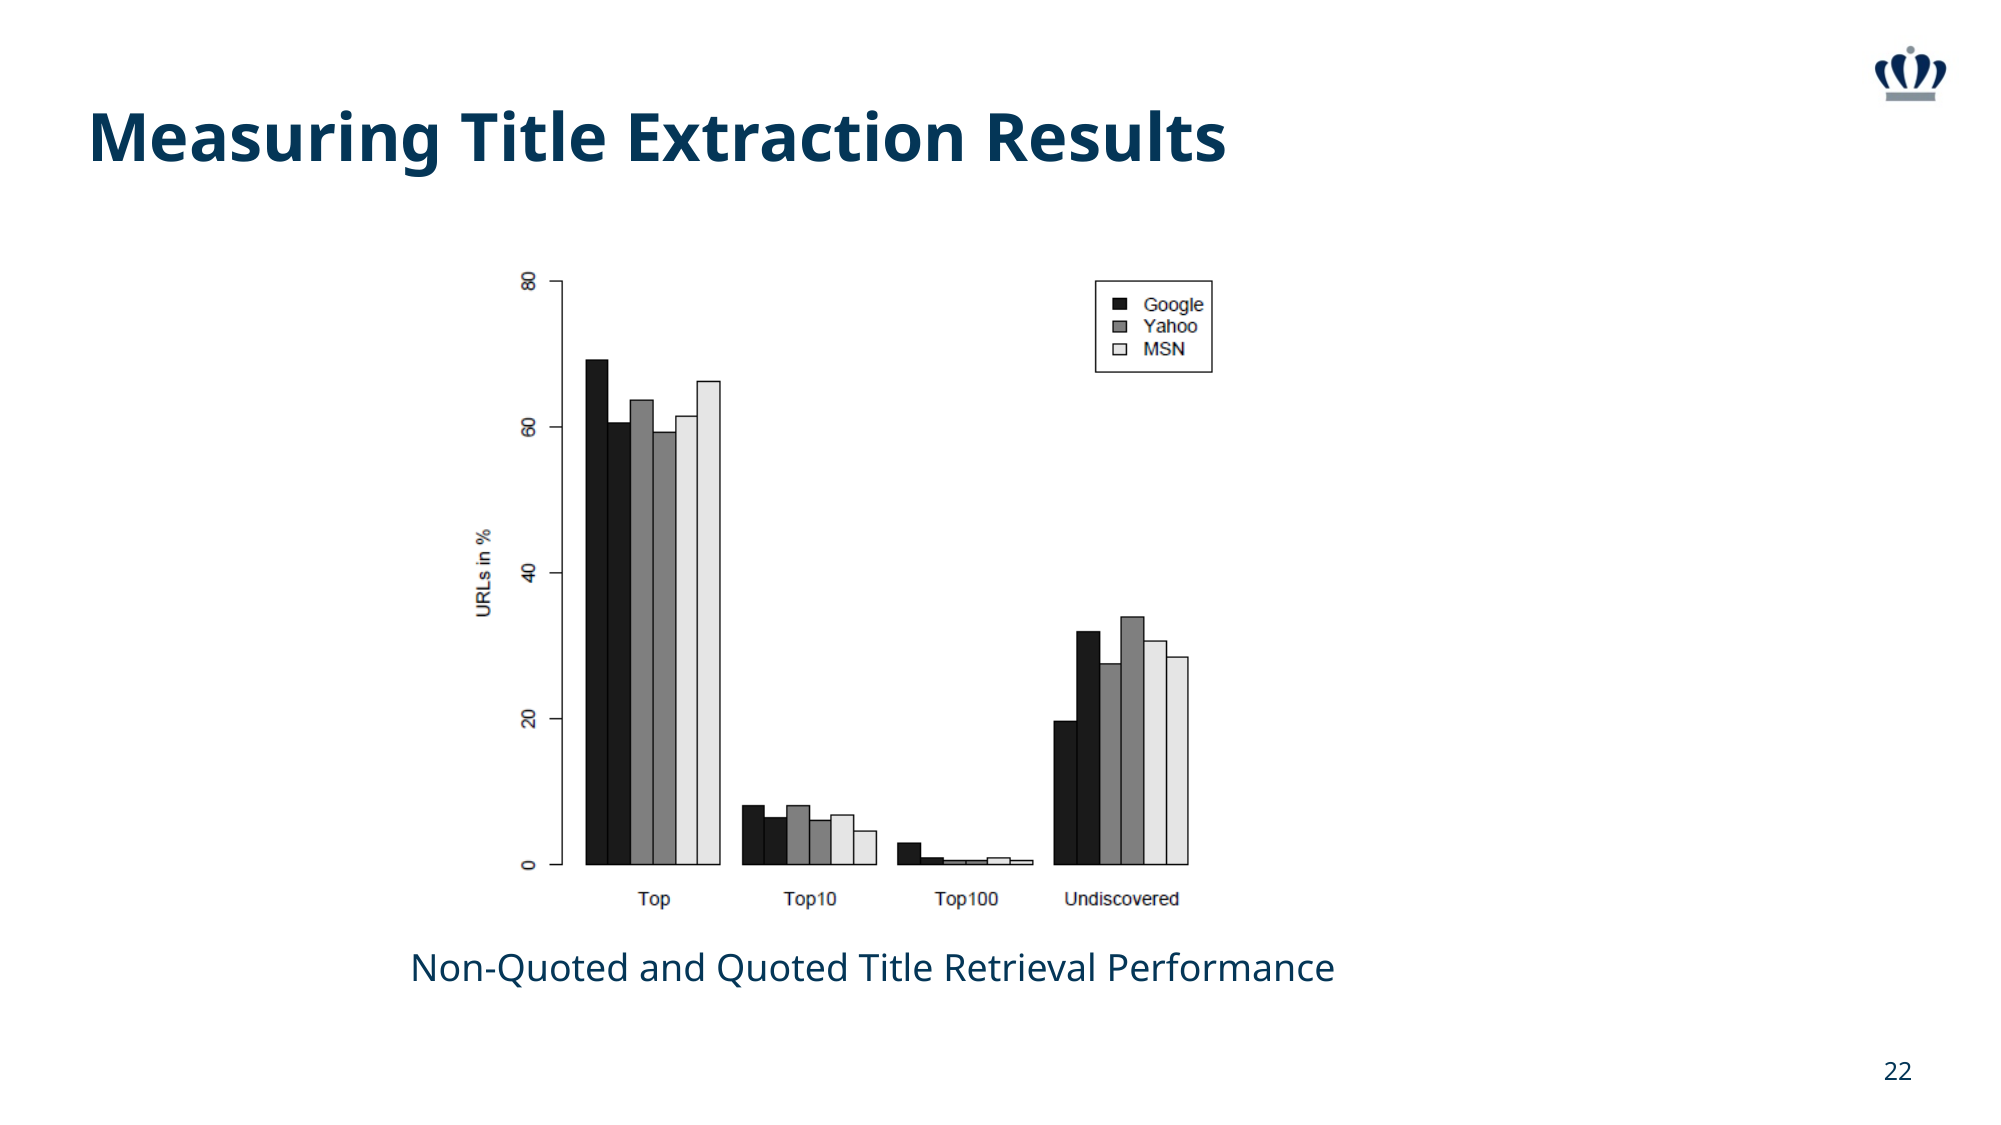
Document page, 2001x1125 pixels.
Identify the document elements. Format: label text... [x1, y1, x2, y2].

slide_number 22 [1477, 1042, 1928, 1103]
picture [432, 215, 1277, 939]
title Measuring Title Extraction Results [72, 59, 1928, 220]
picture [1862, 35, 1959, 113]
text_box Non-Quoted and Quoted Title Retrieval Performance [249, 936, 1498, 997]
